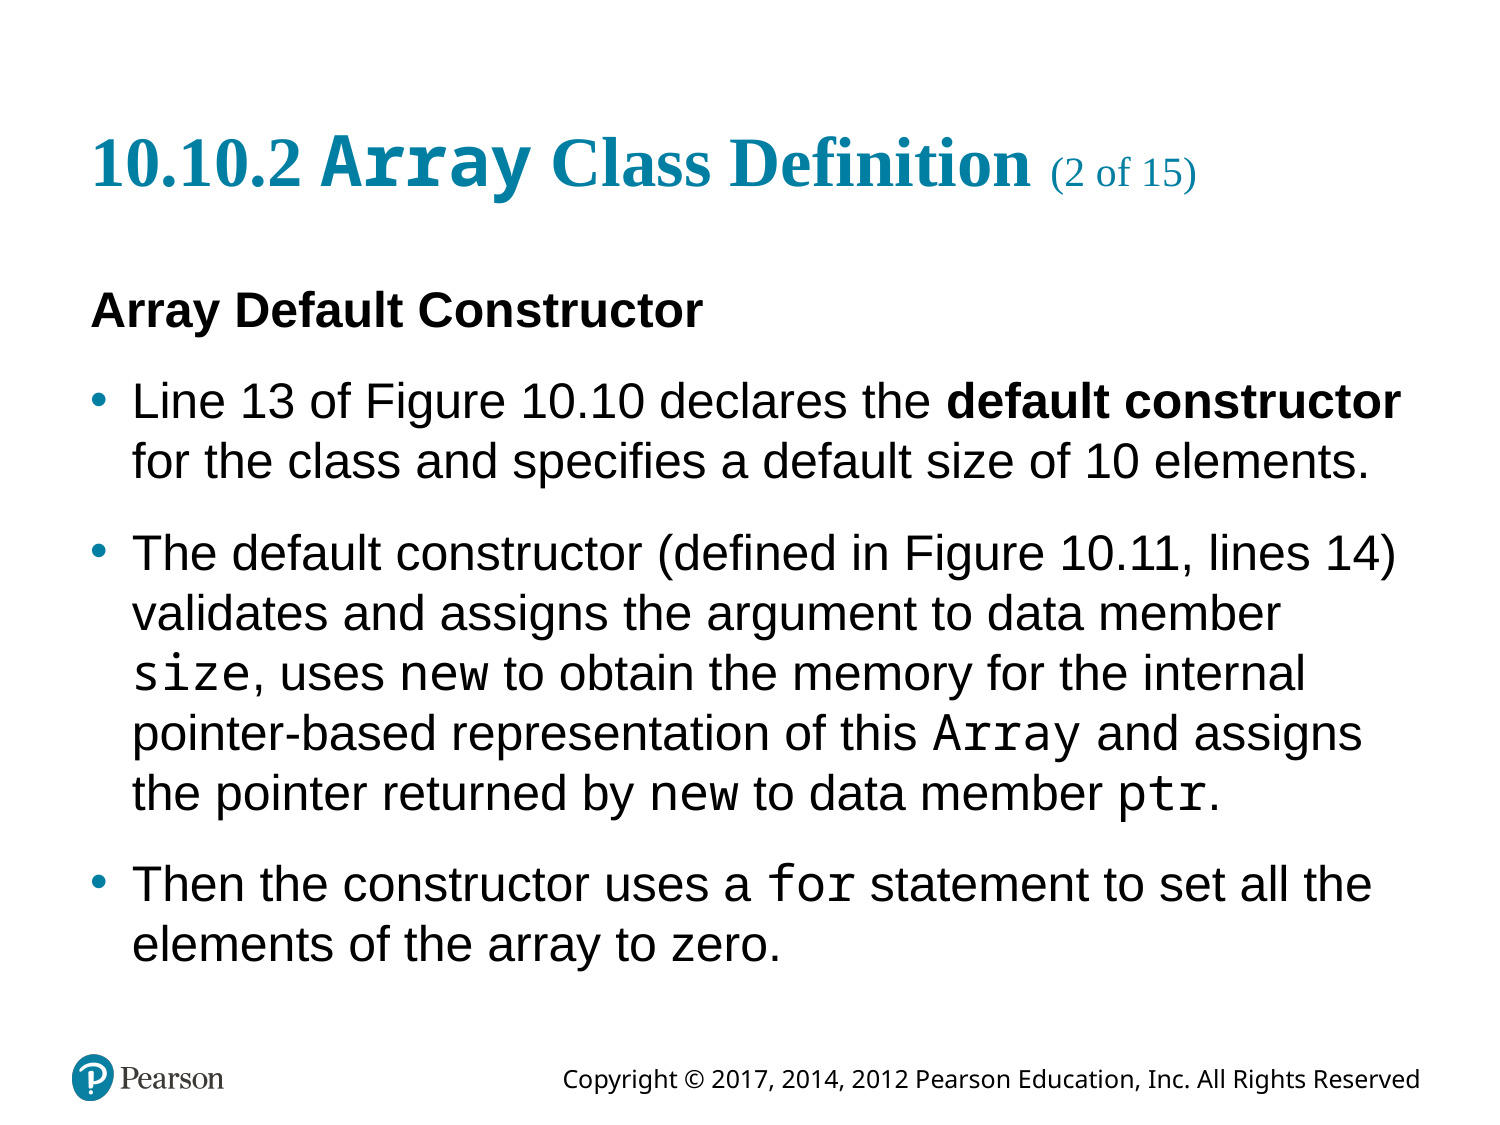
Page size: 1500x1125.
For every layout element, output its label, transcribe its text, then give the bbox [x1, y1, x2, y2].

picture [72, 1087, 83, 1101]
picture [98, 1054, 224, 1101]
picture [72, 1054, 88, 1070]
list Array Default Constructor Line 13 of Figure 10.10 declares the default constructor for the class and specifies a default size of 10 elements. The default constructor (defined in Figure 10.11, lines 14) validates and assigns the argument to data member size, uses new to obtain the memory for the internal pointer-based representation of this Array and assigns the pointer returned by new to data member ptr. Then the constructor uses a for statement to set all the elements of the array to zero. [75, 262, 1425, 1005]
picture [80, 1063, 106, 1088]
title 10.10.2 Array Class Definition (2 of 15) [75, 35, 1425, 216]
